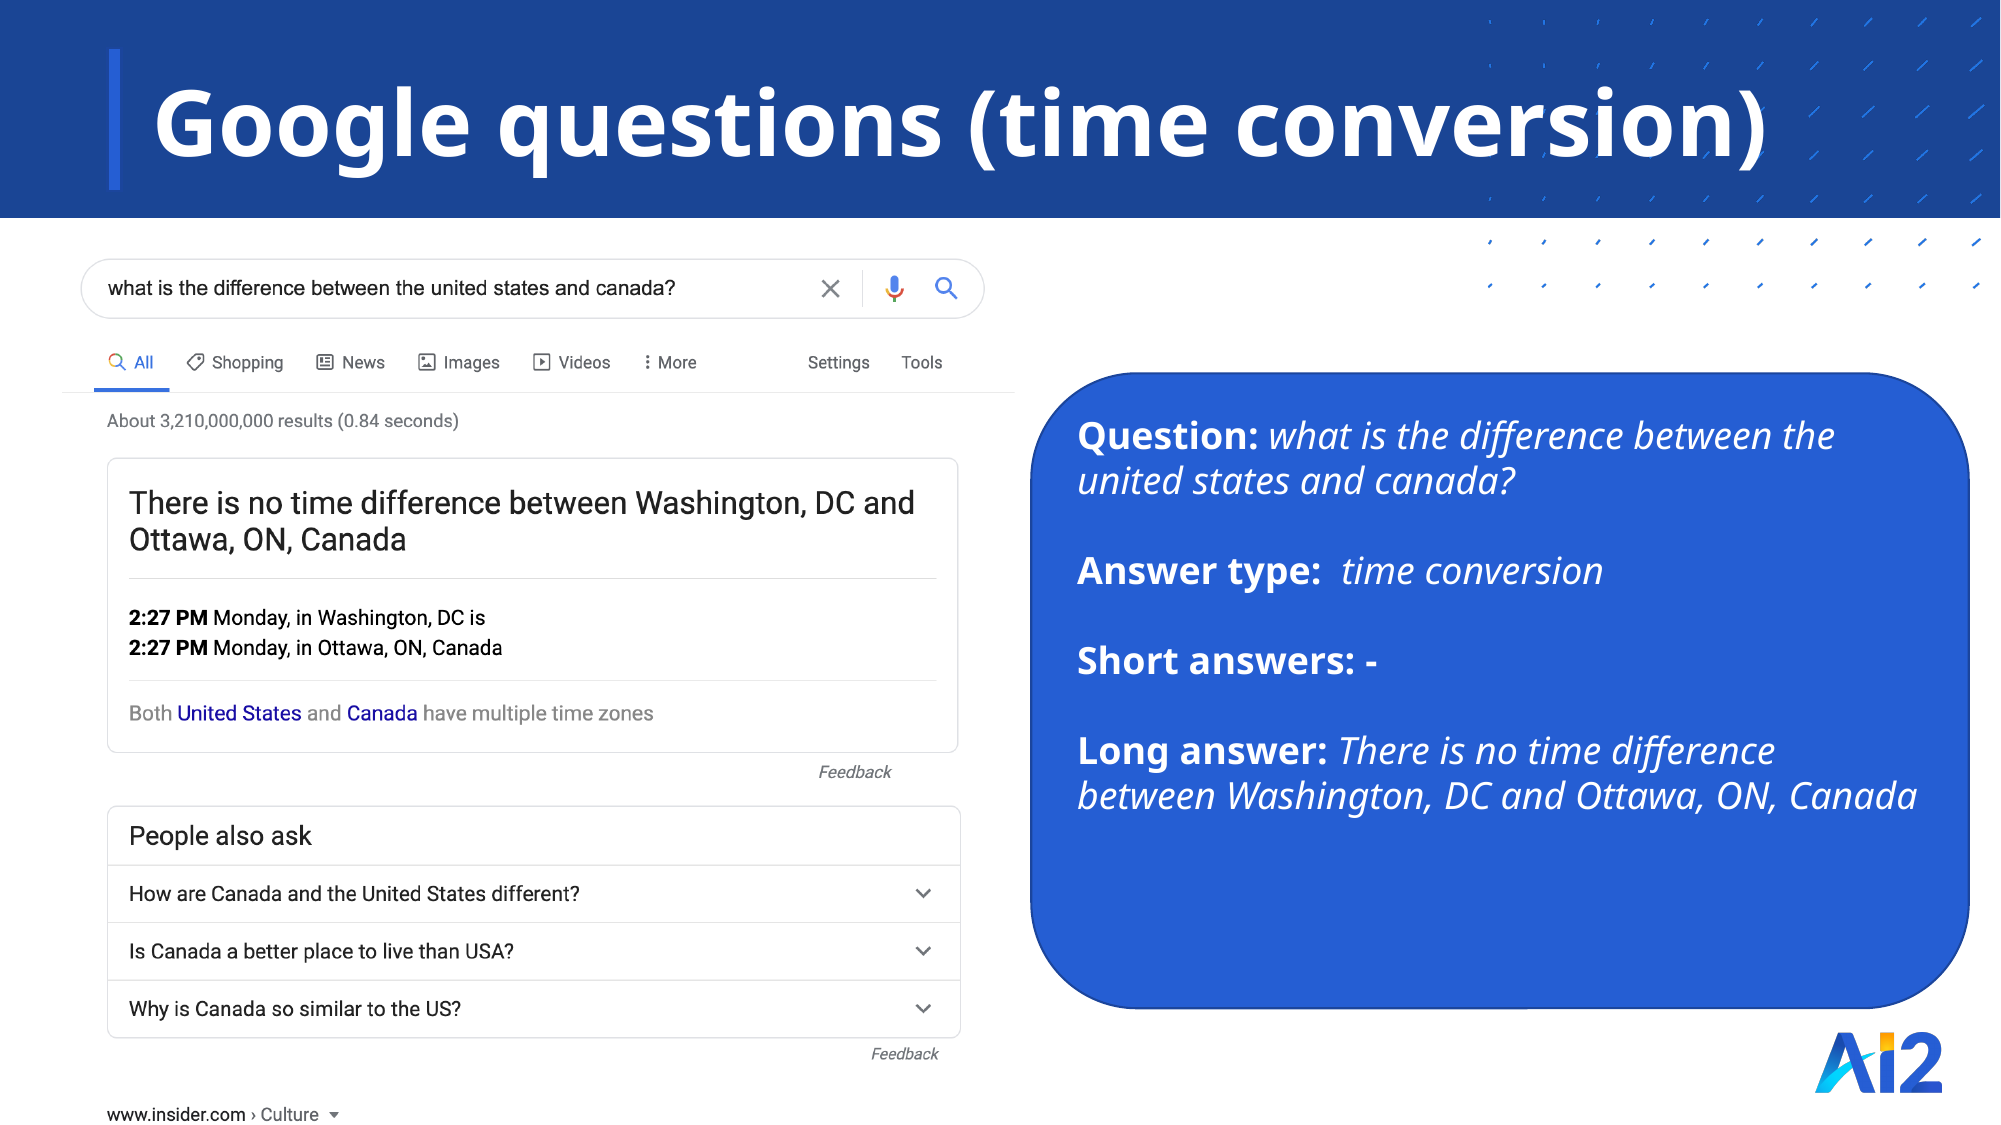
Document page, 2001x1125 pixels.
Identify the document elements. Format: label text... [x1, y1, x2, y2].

title Google questions (time conversion) [137, 47, 1863, 206]
text_box Question: what is the difference between the united states and canada? Answer type: time conversion Short answers: - Long answer: There is no time difference between Washington, DC and Ottawa, ON, Canada [1030, 372, 1970, 1010]
picture [1815, 1032, 1942, 1093]
picture [1487, 0, 2000, 289]
picture [62, 249, 1015, 1125]
